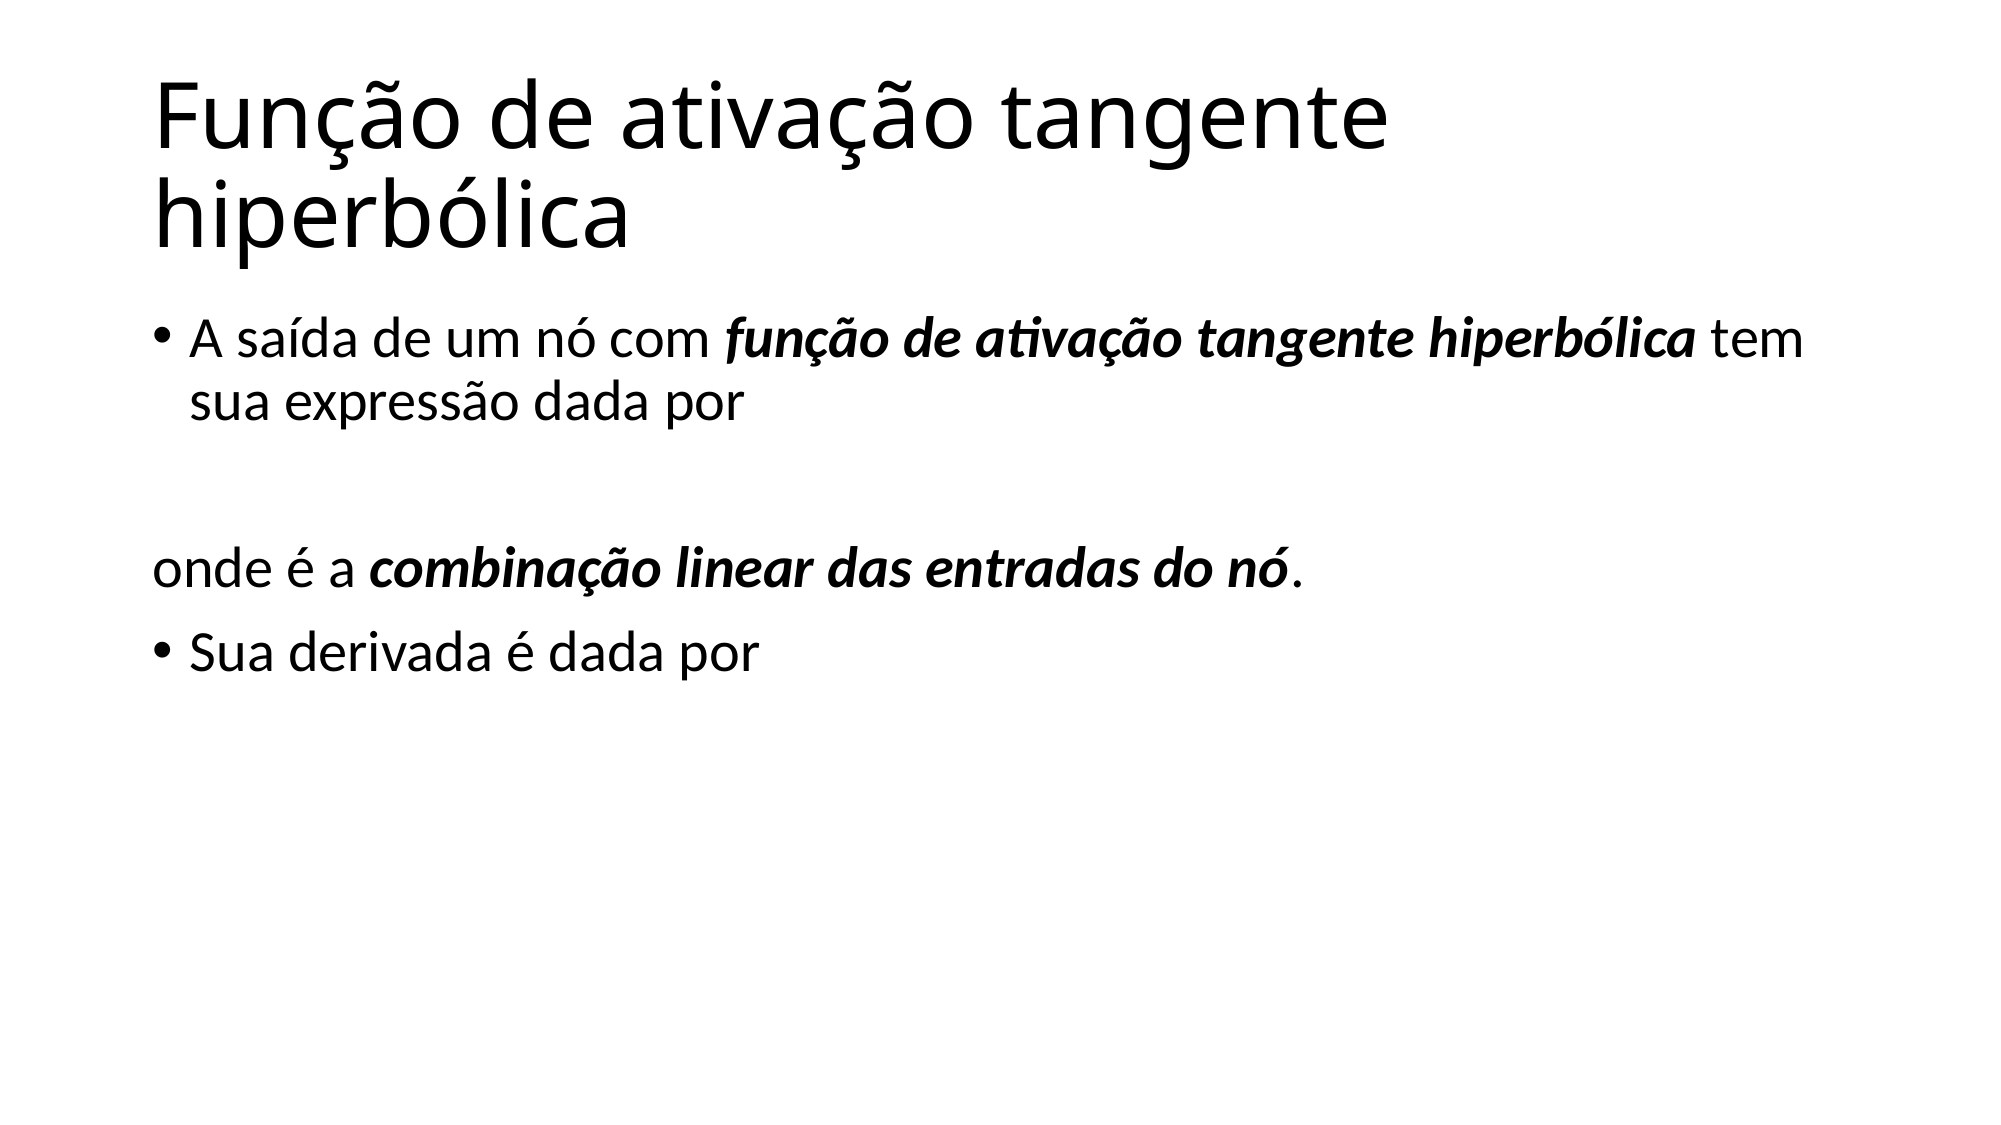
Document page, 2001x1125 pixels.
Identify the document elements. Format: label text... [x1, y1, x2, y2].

title Função de ativação tangente hiperbólica [137, 59, 1863, 278]
